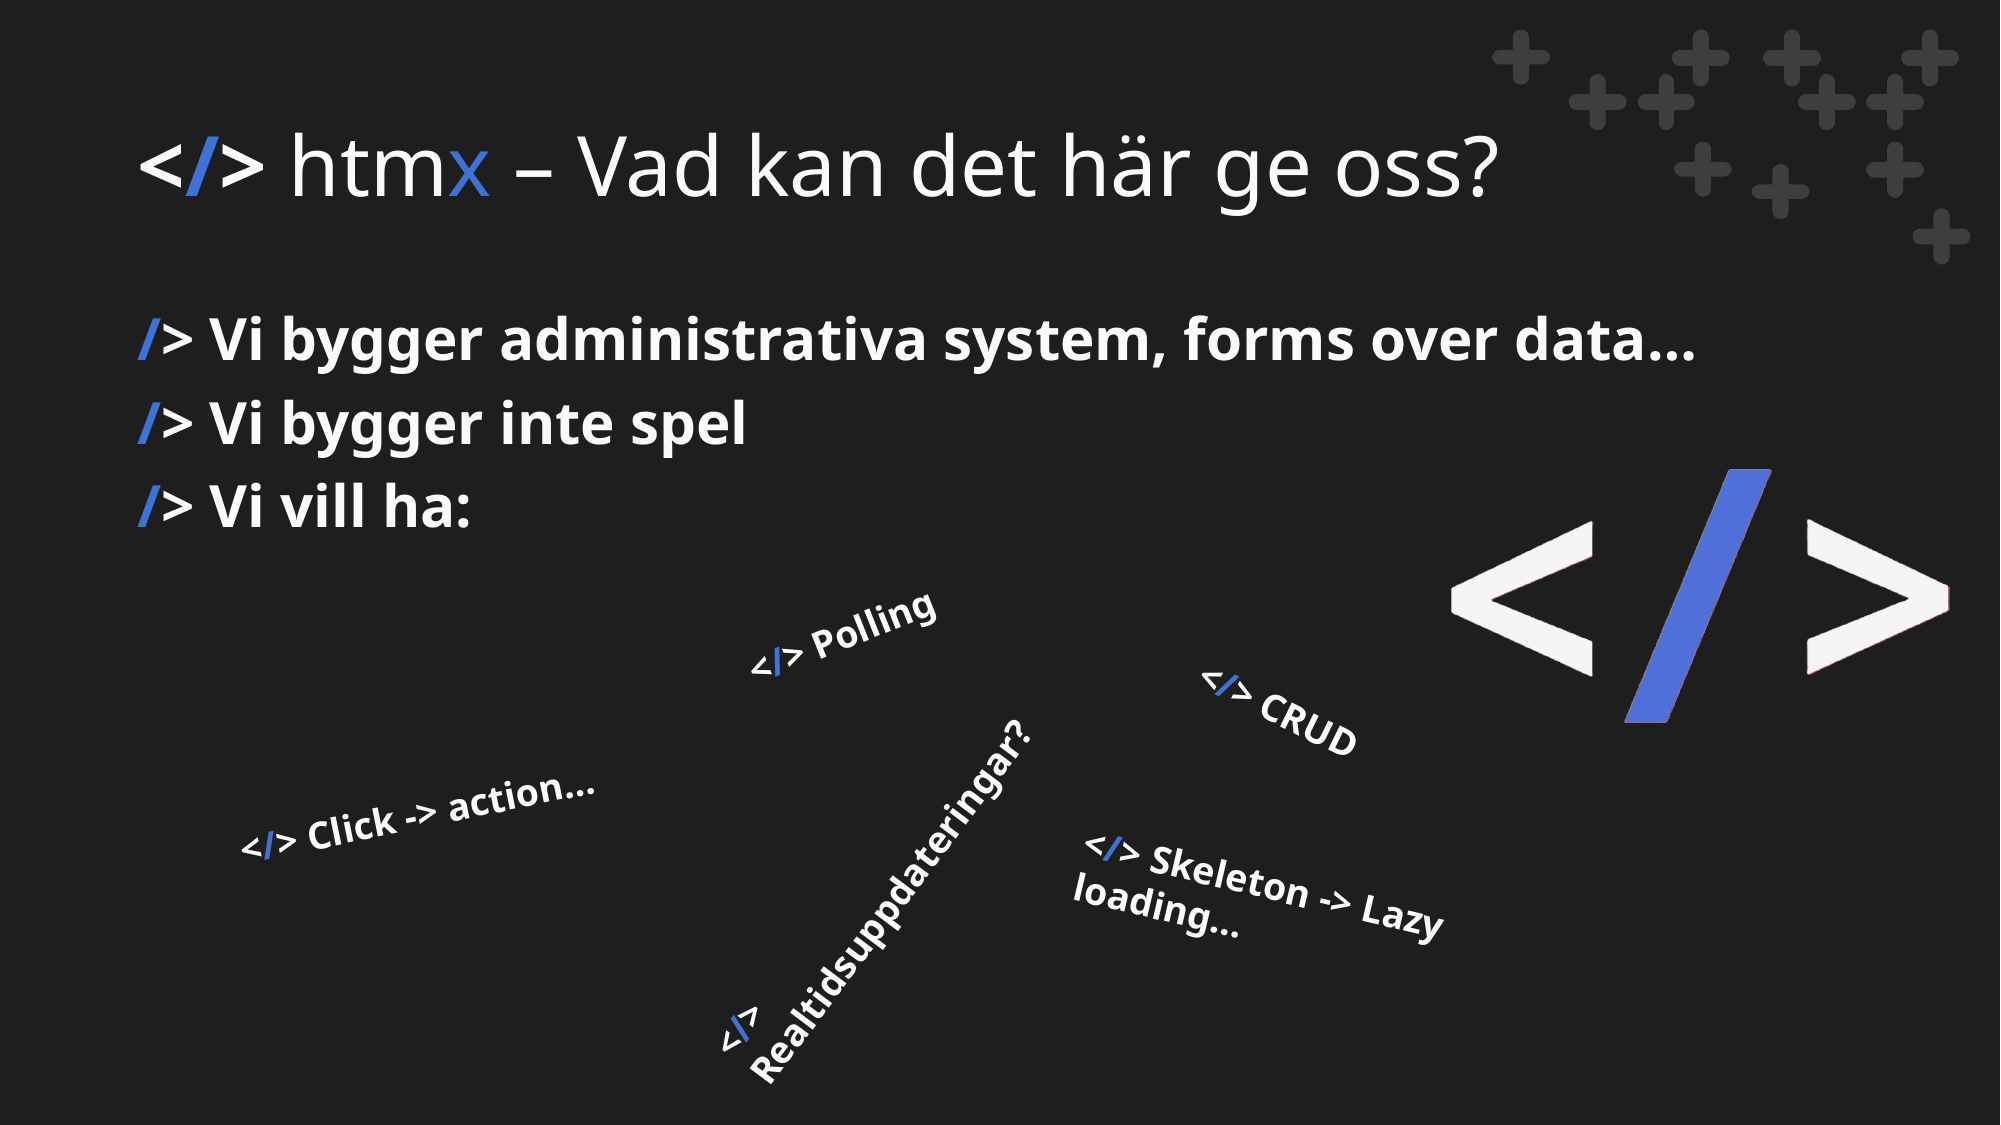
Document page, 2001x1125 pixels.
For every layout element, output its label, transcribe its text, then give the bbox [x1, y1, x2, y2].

list /> Vi bygger administrativa system, forms over data… /> Vi bygger inte spel /> Vi vill ha: [137, 302, 1863, 622]
text_box </> Click -> action… [220, 734, 668, 882]
text_box </> Skeleton -> Lazy loading… [1053, 808, 1644, 1044]
text_box </> Polling [725, 553, 986, 705]
title </> htmx – Vad kan det här ge oss? [137, 60, 1945, 279]
picture [1425, 427, 1977, 762]
text_box </> Realtidsuppdateringar? [688, 621, 1090, 1109]
text_box </> CRUD [1175, 638, 1404, 791]
